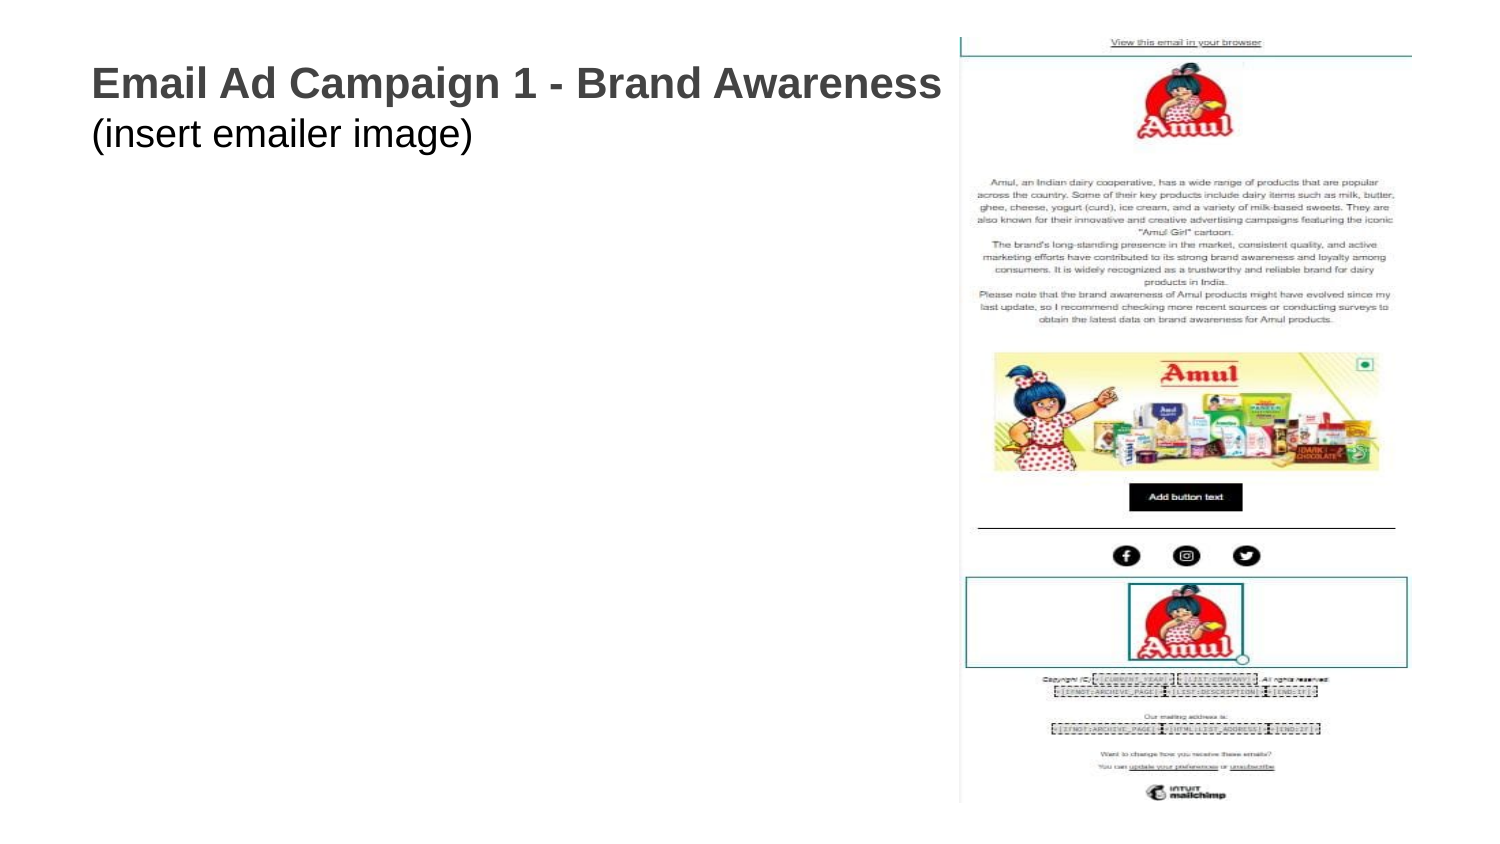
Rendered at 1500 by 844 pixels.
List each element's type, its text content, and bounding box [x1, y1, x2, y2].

picture [959, 37, 1412, 804]
text_box Email Ad Campaign 1 - Brand Awareness (insert emailer image) [76, 32, 1325, 218]
